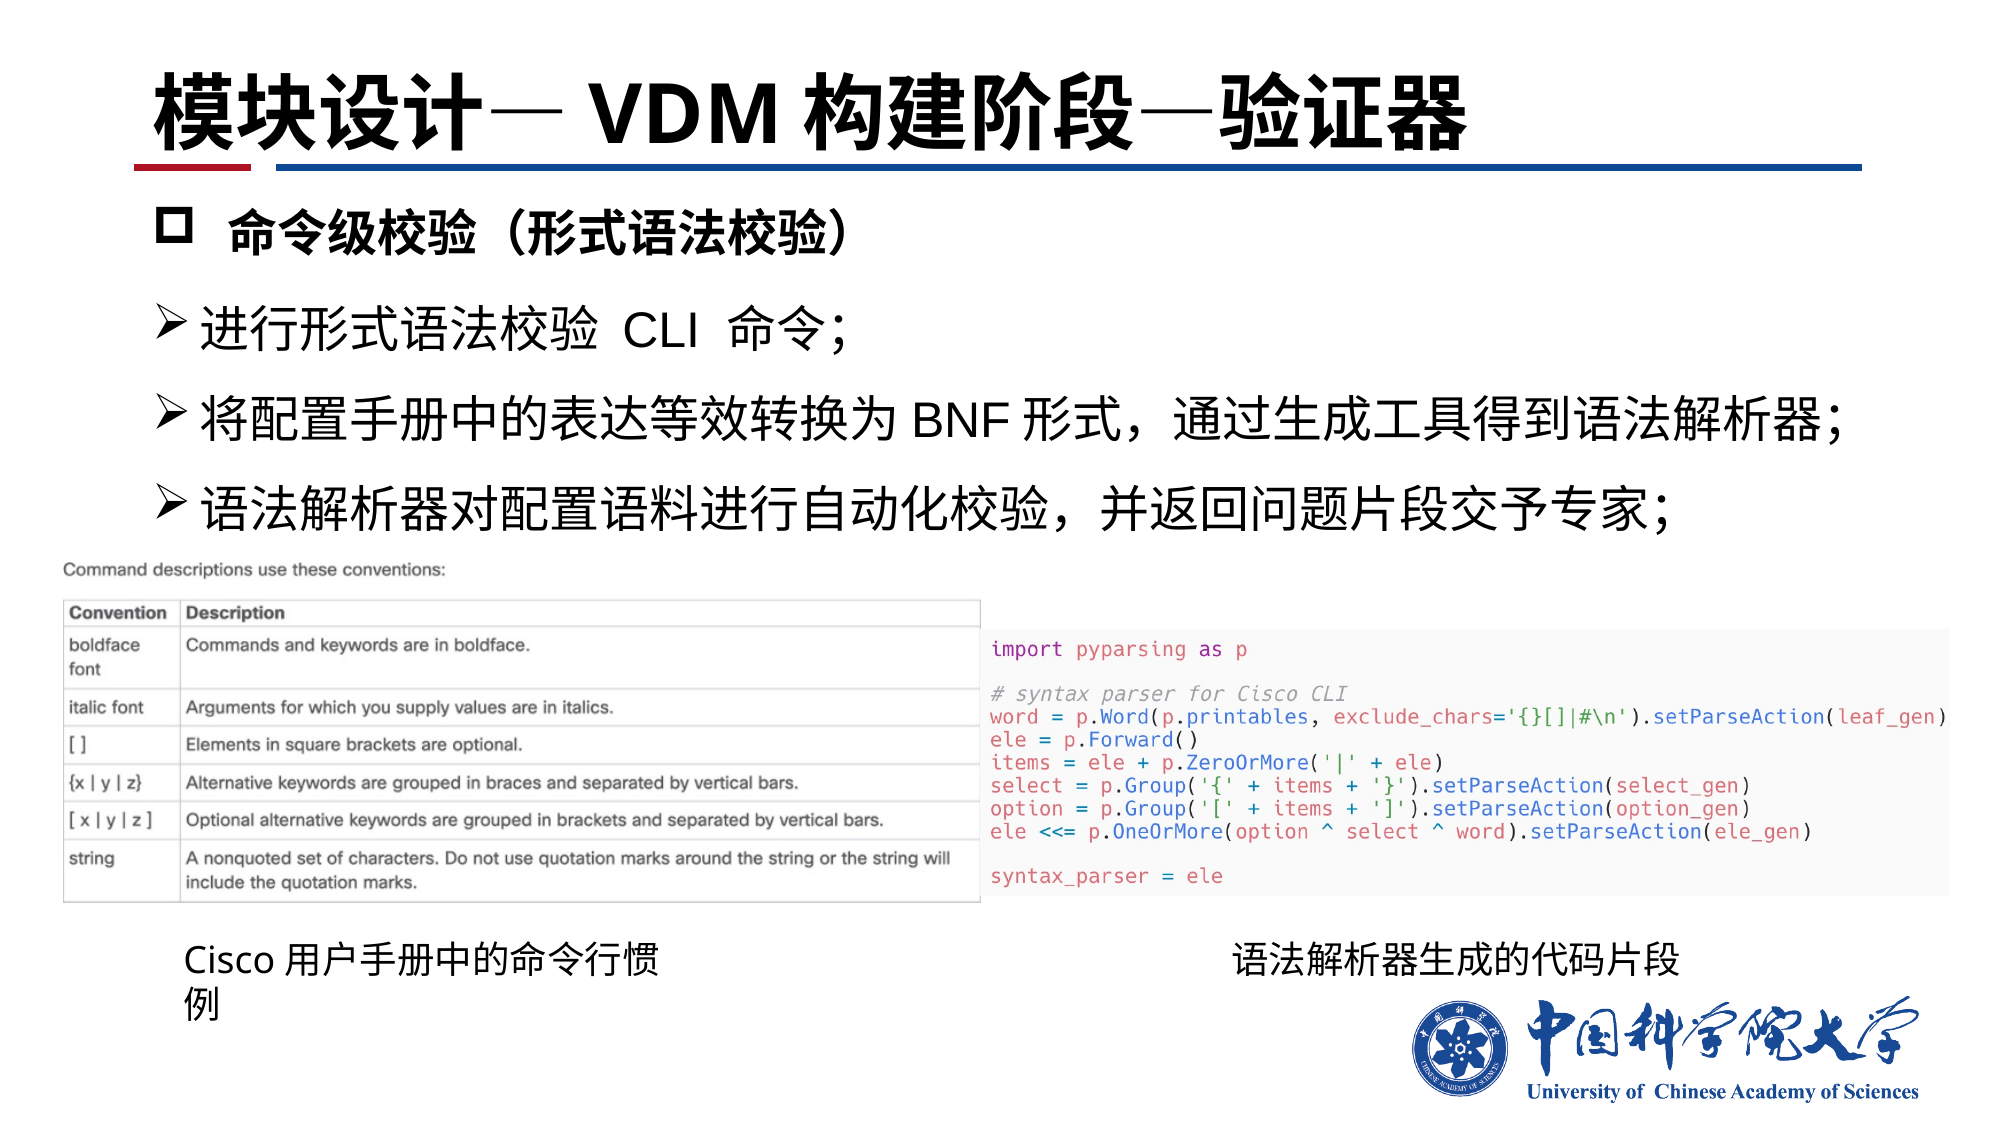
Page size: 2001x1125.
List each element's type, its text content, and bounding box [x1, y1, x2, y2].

title 模块设计—VDM构建阶段—验证器 [137, 0, 1863, 164]
picture [1412, 996, 1919, 1103]
text_box 语法解析器生成的代码片段 [1216, 928, 1714, 989]
picture [62, 562, 1950, 903]
text_box Cisco用户手册中的命令行惯例 [168, 928, 711, 1034]
text_box 进行形式语法校验 CLI 命令； 将配置手册中的表达等效转换为BNF形式，通过生成工具得到语法解析器； 语法解析器对配置语料进行自动化校验，并返回问题片段交予专家； [137, 259, 1950, 545]
text_box 命令级校验（形式语法校验） [137, 164, 1925, 259]
